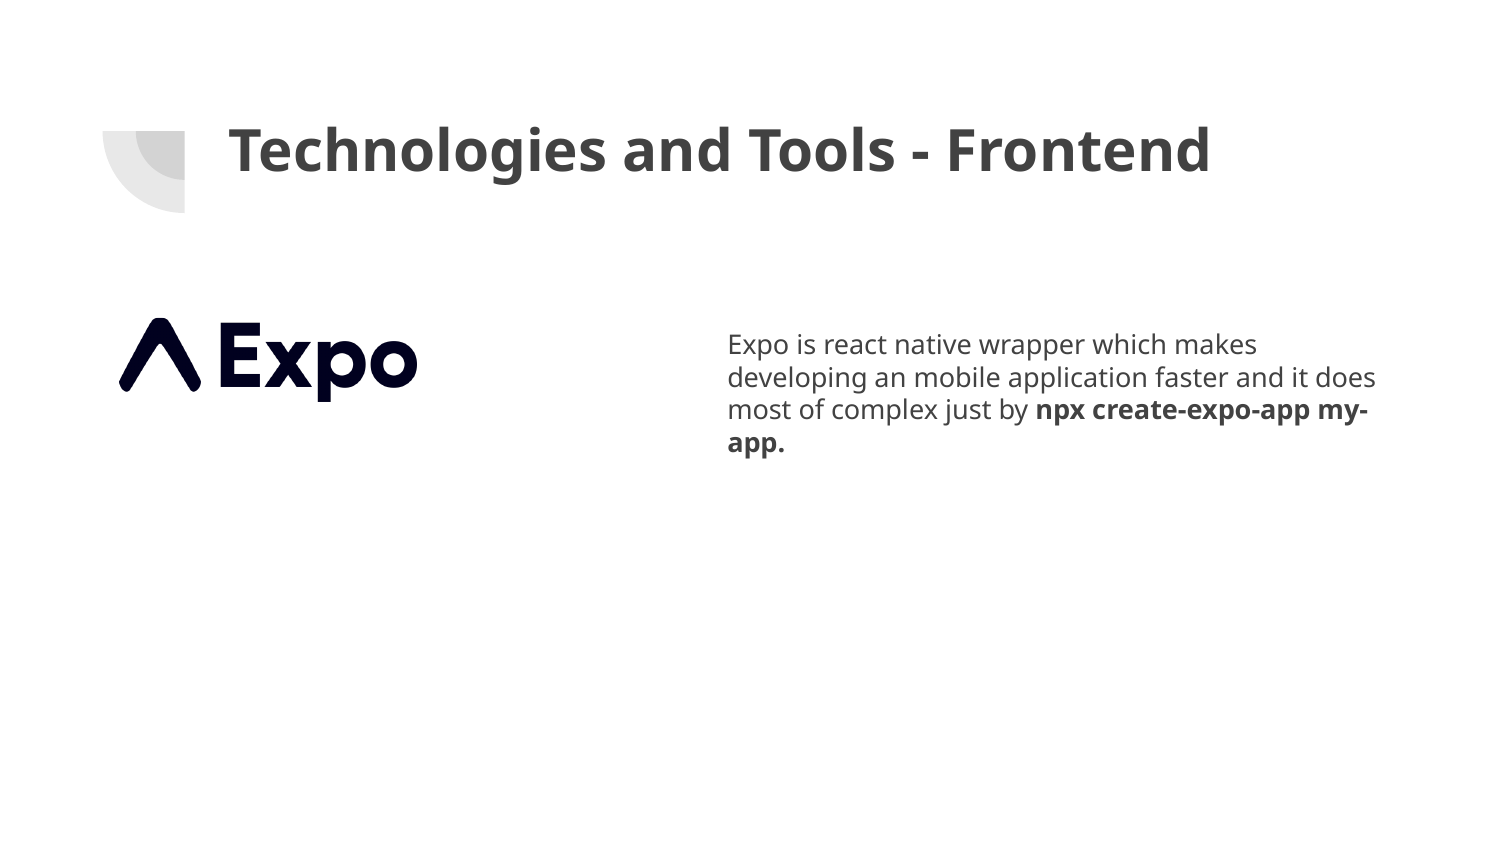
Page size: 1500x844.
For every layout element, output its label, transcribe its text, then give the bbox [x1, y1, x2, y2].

title Technologies and Tools - Frontend [213, 98, 1368, 263]
picture [119, 210, 418, 510]
text_box Expo is react native wrapper which makes developing an mobile application faster and it does most of complex just by npx create-expo-app my-app. [712, 312, 1414, 622]
